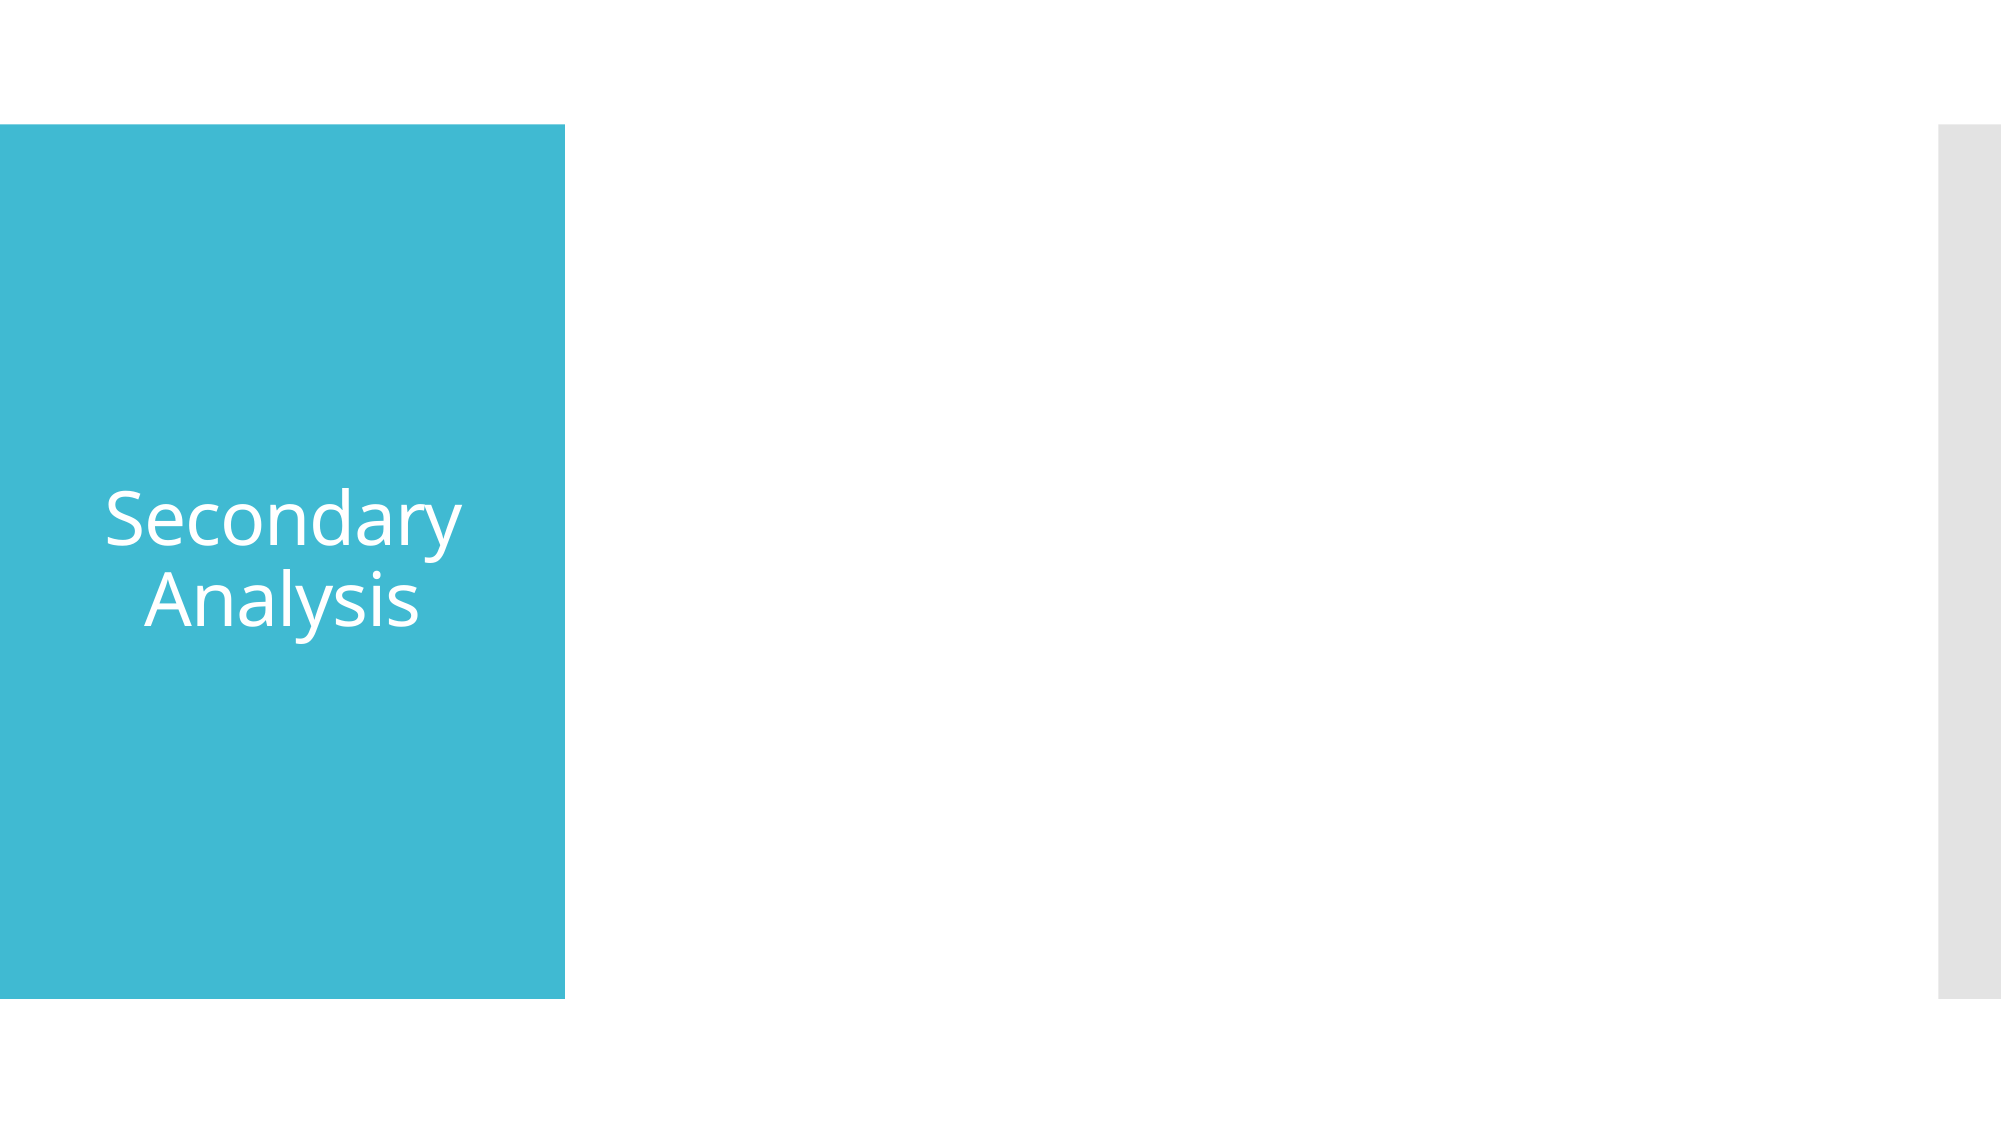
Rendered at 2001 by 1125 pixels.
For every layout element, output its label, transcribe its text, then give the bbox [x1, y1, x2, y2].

title Secondary Analysis [41, 184, 525, 940]
